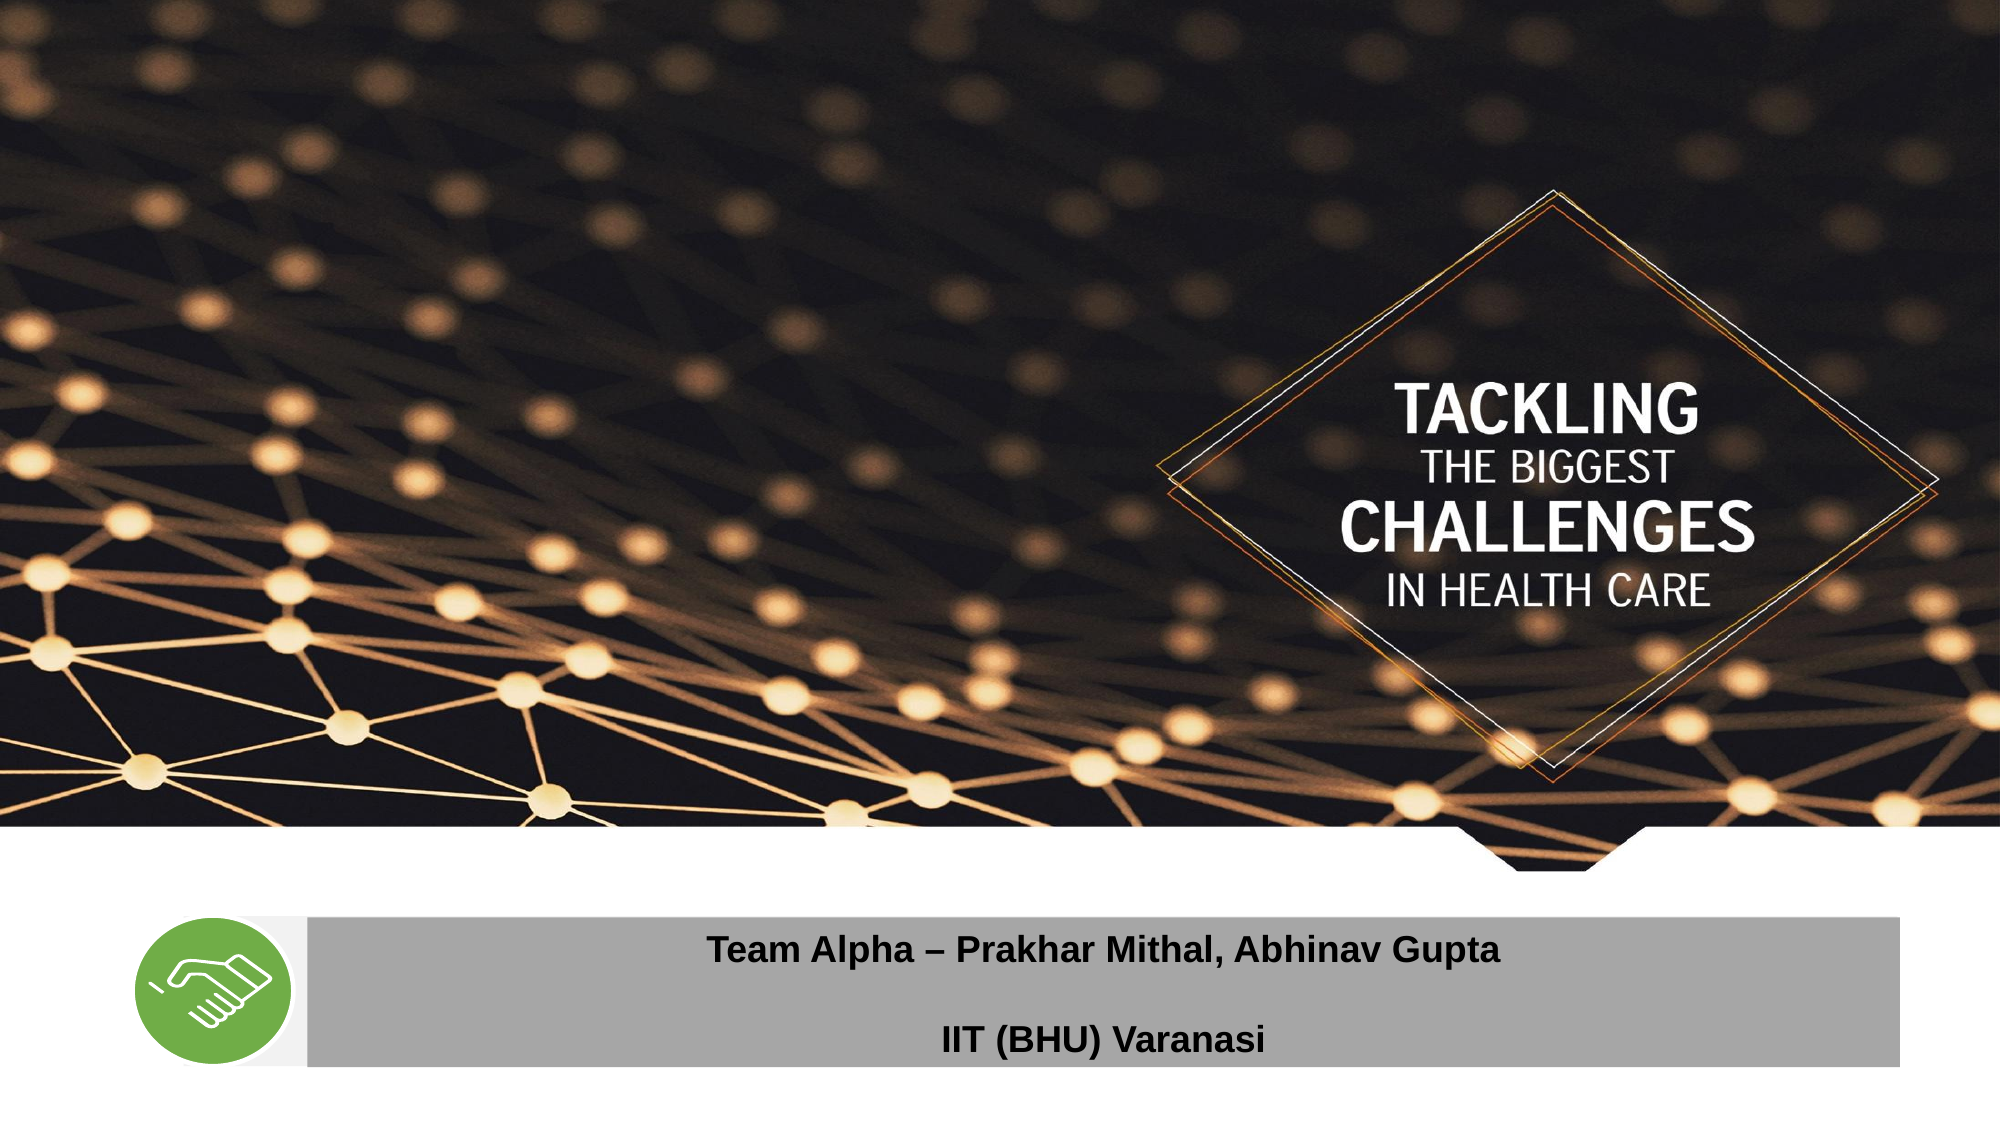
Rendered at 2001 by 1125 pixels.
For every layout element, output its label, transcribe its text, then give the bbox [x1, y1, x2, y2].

picture [0, 0, 2000, 897]
text_box Team Alpha – Prakhar Mithal, Abhinav Gupta IIT (BHU) Varanasi [307, 917, 1900, 1068]
